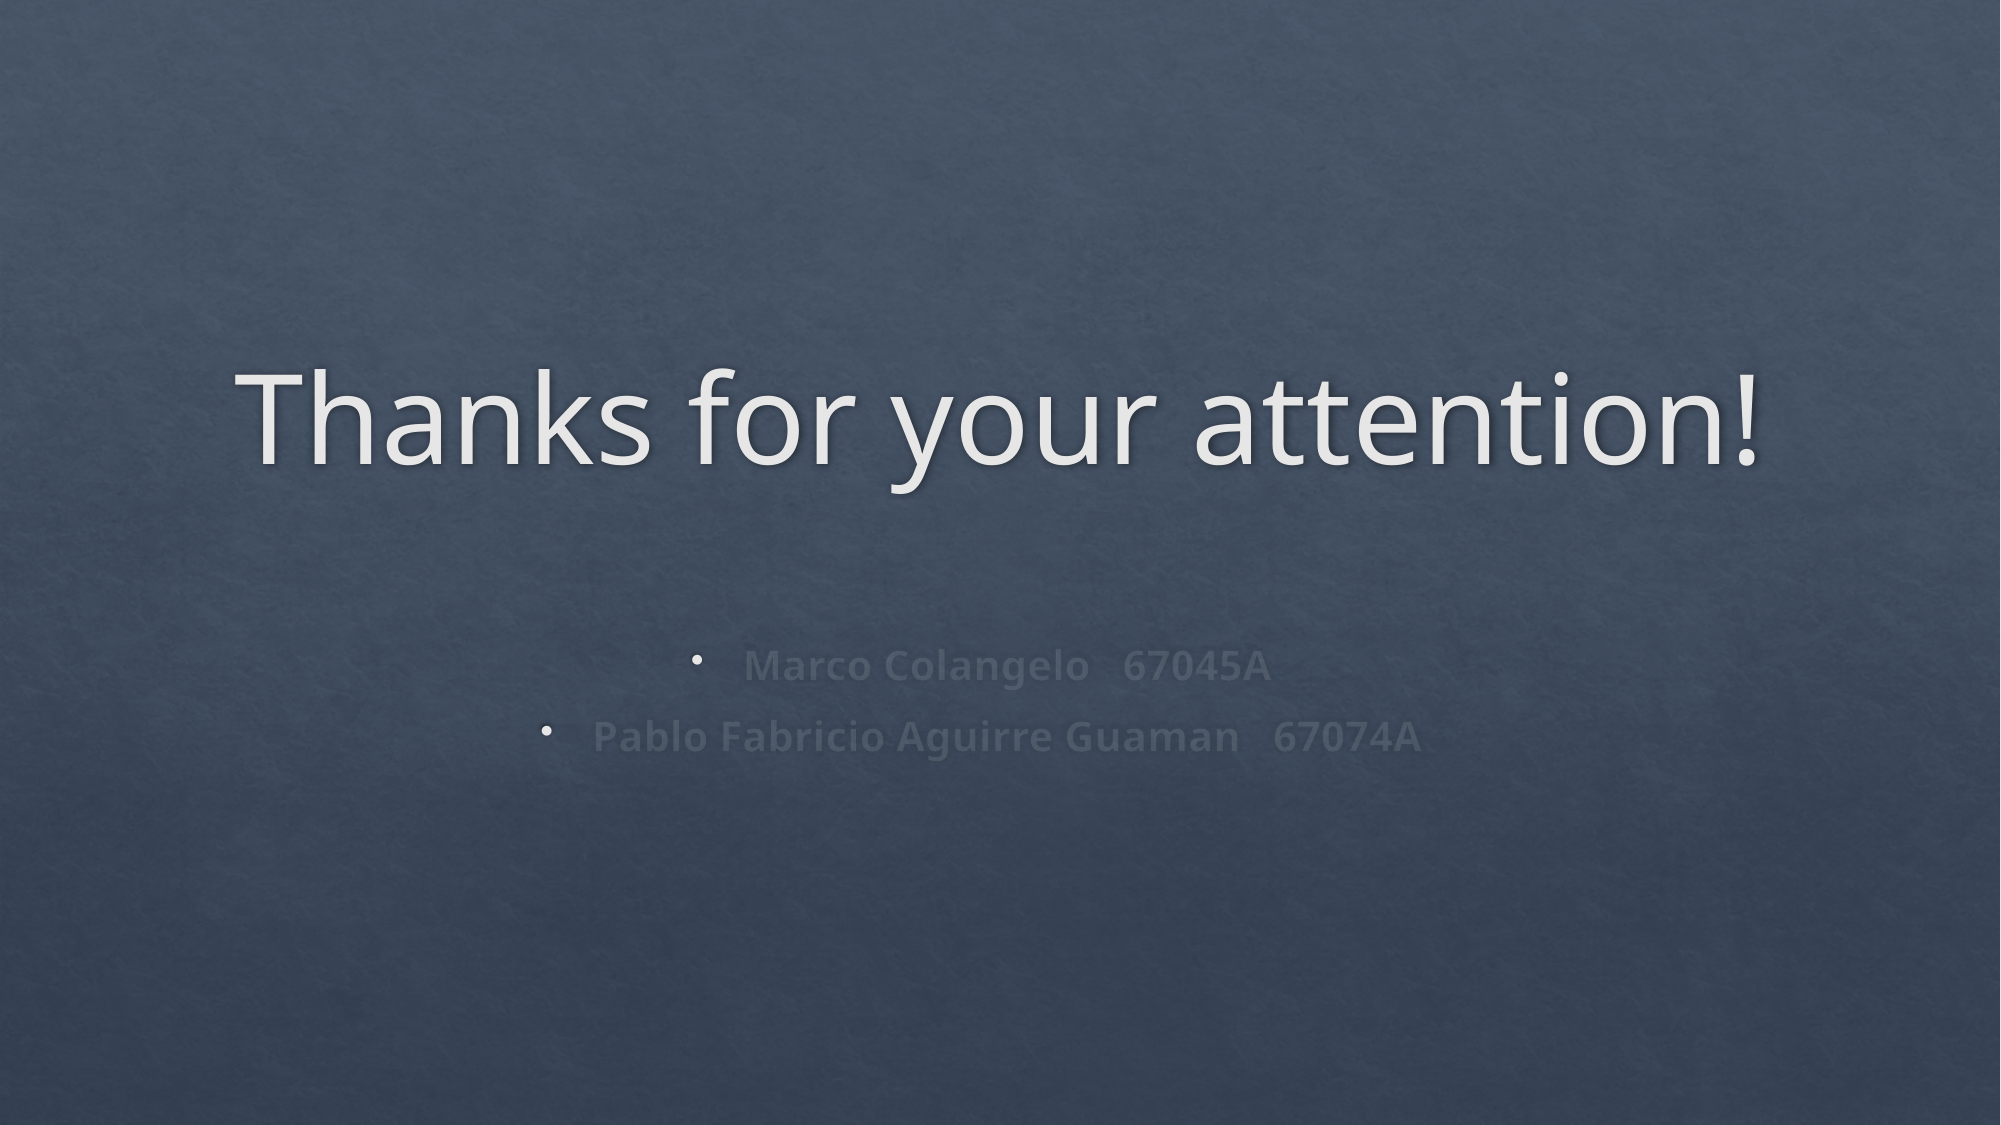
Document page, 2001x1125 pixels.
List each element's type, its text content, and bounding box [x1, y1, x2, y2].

text_box Marco Colangelo 67045A Pablo Fabricio Aguirre Guaman 67074A [329, 631, 1629, 782]
title Thanks for your attention! [150, 334, 1850, 494]
